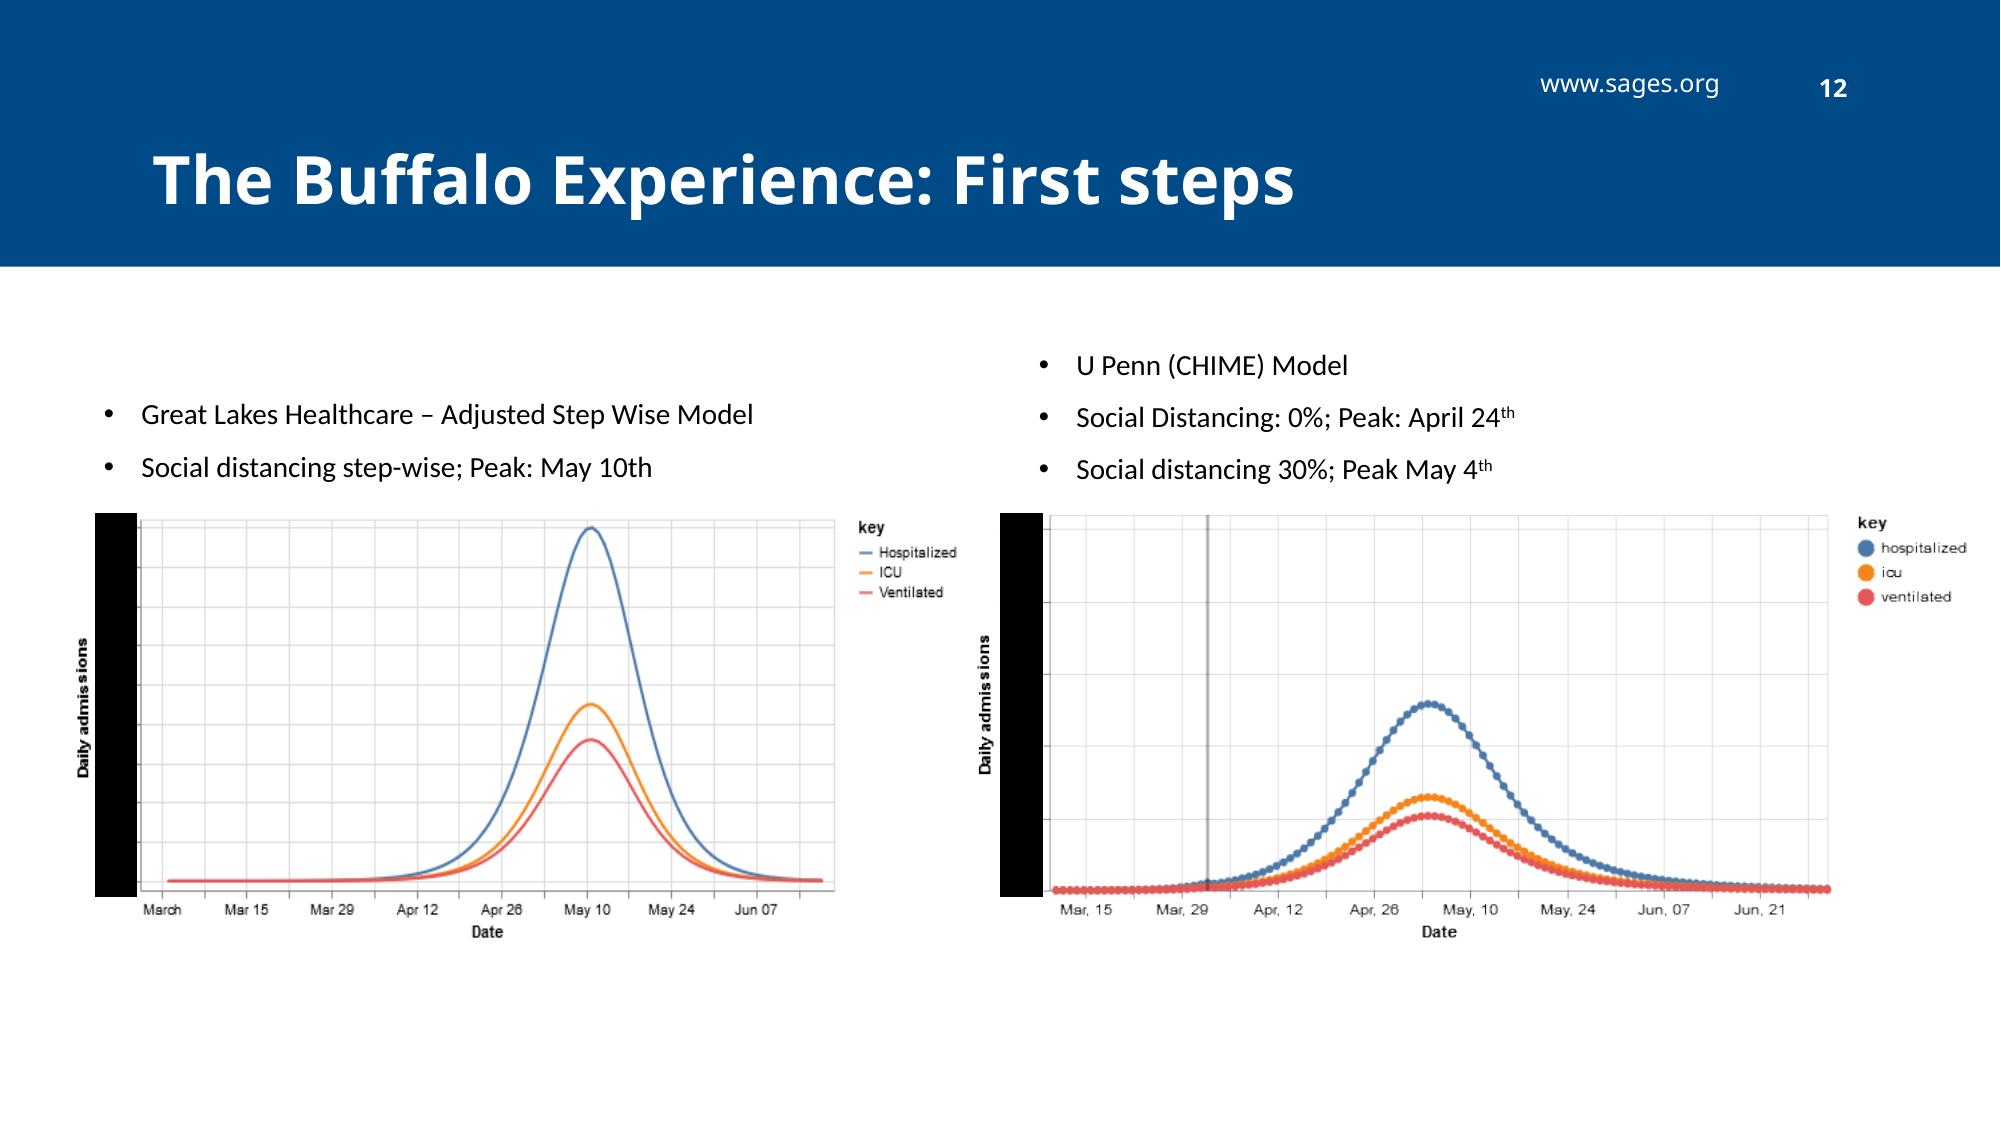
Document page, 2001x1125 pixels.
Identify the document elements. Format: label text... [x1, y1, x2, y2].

picture [976, 512, 1967, 970]
title The Buffalo Experience: First steps [137, 139, 1863, 230]
text_box U Penn (CHIME) Model Social Distancing: 0%; Peak: April 24th Social distancing 30%; Peak May 4th [1024, 342, 1801, 512]
text_box Great Lakes Healthcare – Adjusted Step Wise Model Social distancing step-wise; Peak: May 10th [88, 392, 899, 512]
slide_number 13 [1412, 59, 1863, 120]
picture [75, 512, 957, 970]
